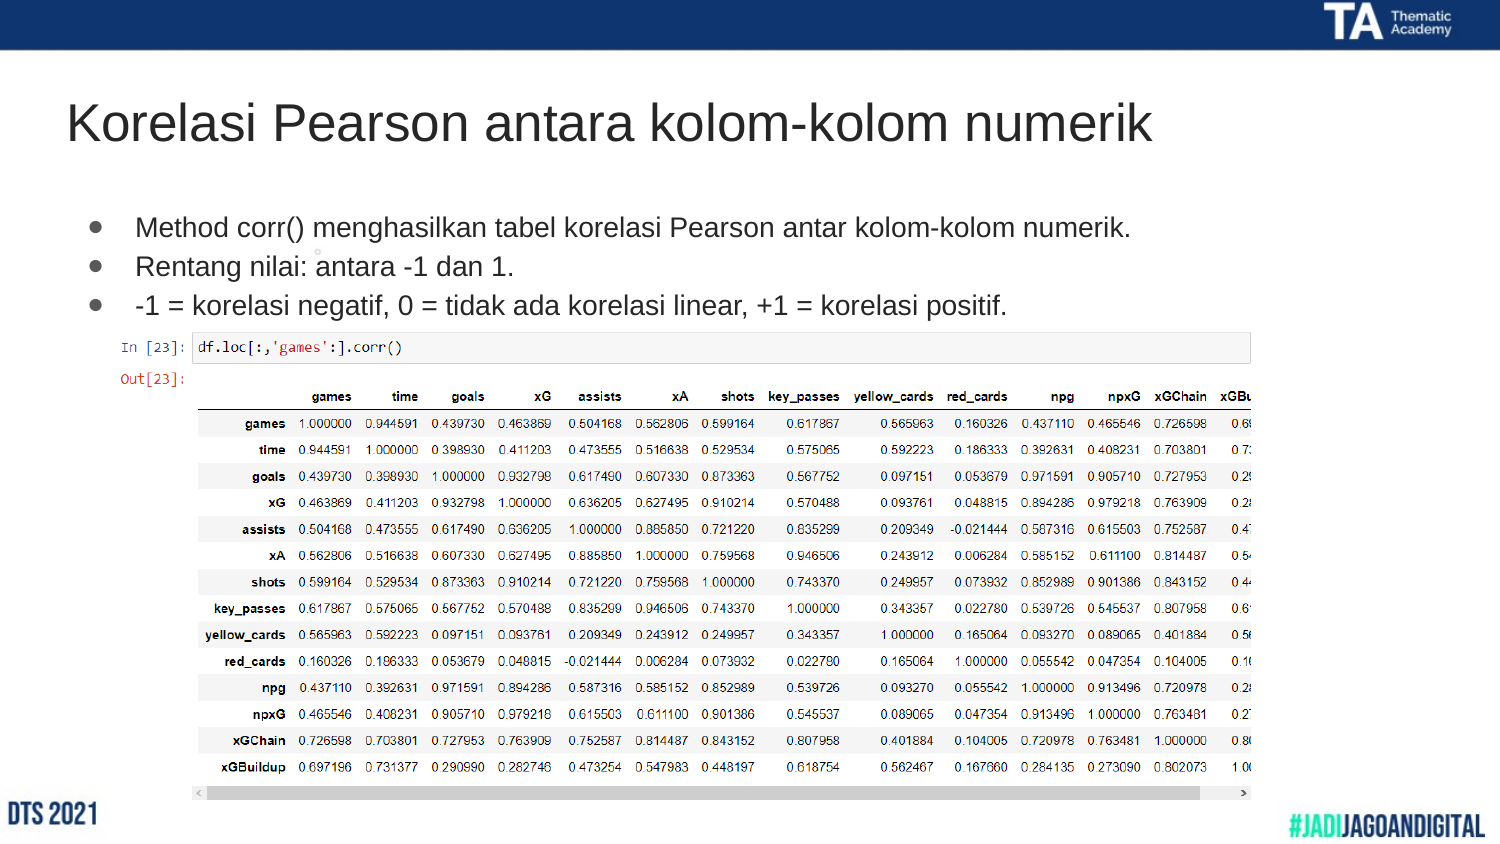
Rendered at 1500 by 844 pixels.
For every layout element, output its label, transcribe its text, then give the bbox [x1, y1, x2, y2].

title Korelasi Pearson antara kolom-kolom numerik [51, 72, 1449, 167]
picture [0, 0, 1500, 844]
list Method corr() menghasilkan tabel korelasi Pearson antar kolom-kolom numerik. Rentang nilai: antara -1 dan 1. -1 = korelasi negatif, 0 = tidak ada korelasi linear, +1 = korelasi positif. [51, 189, 1449, 337]
